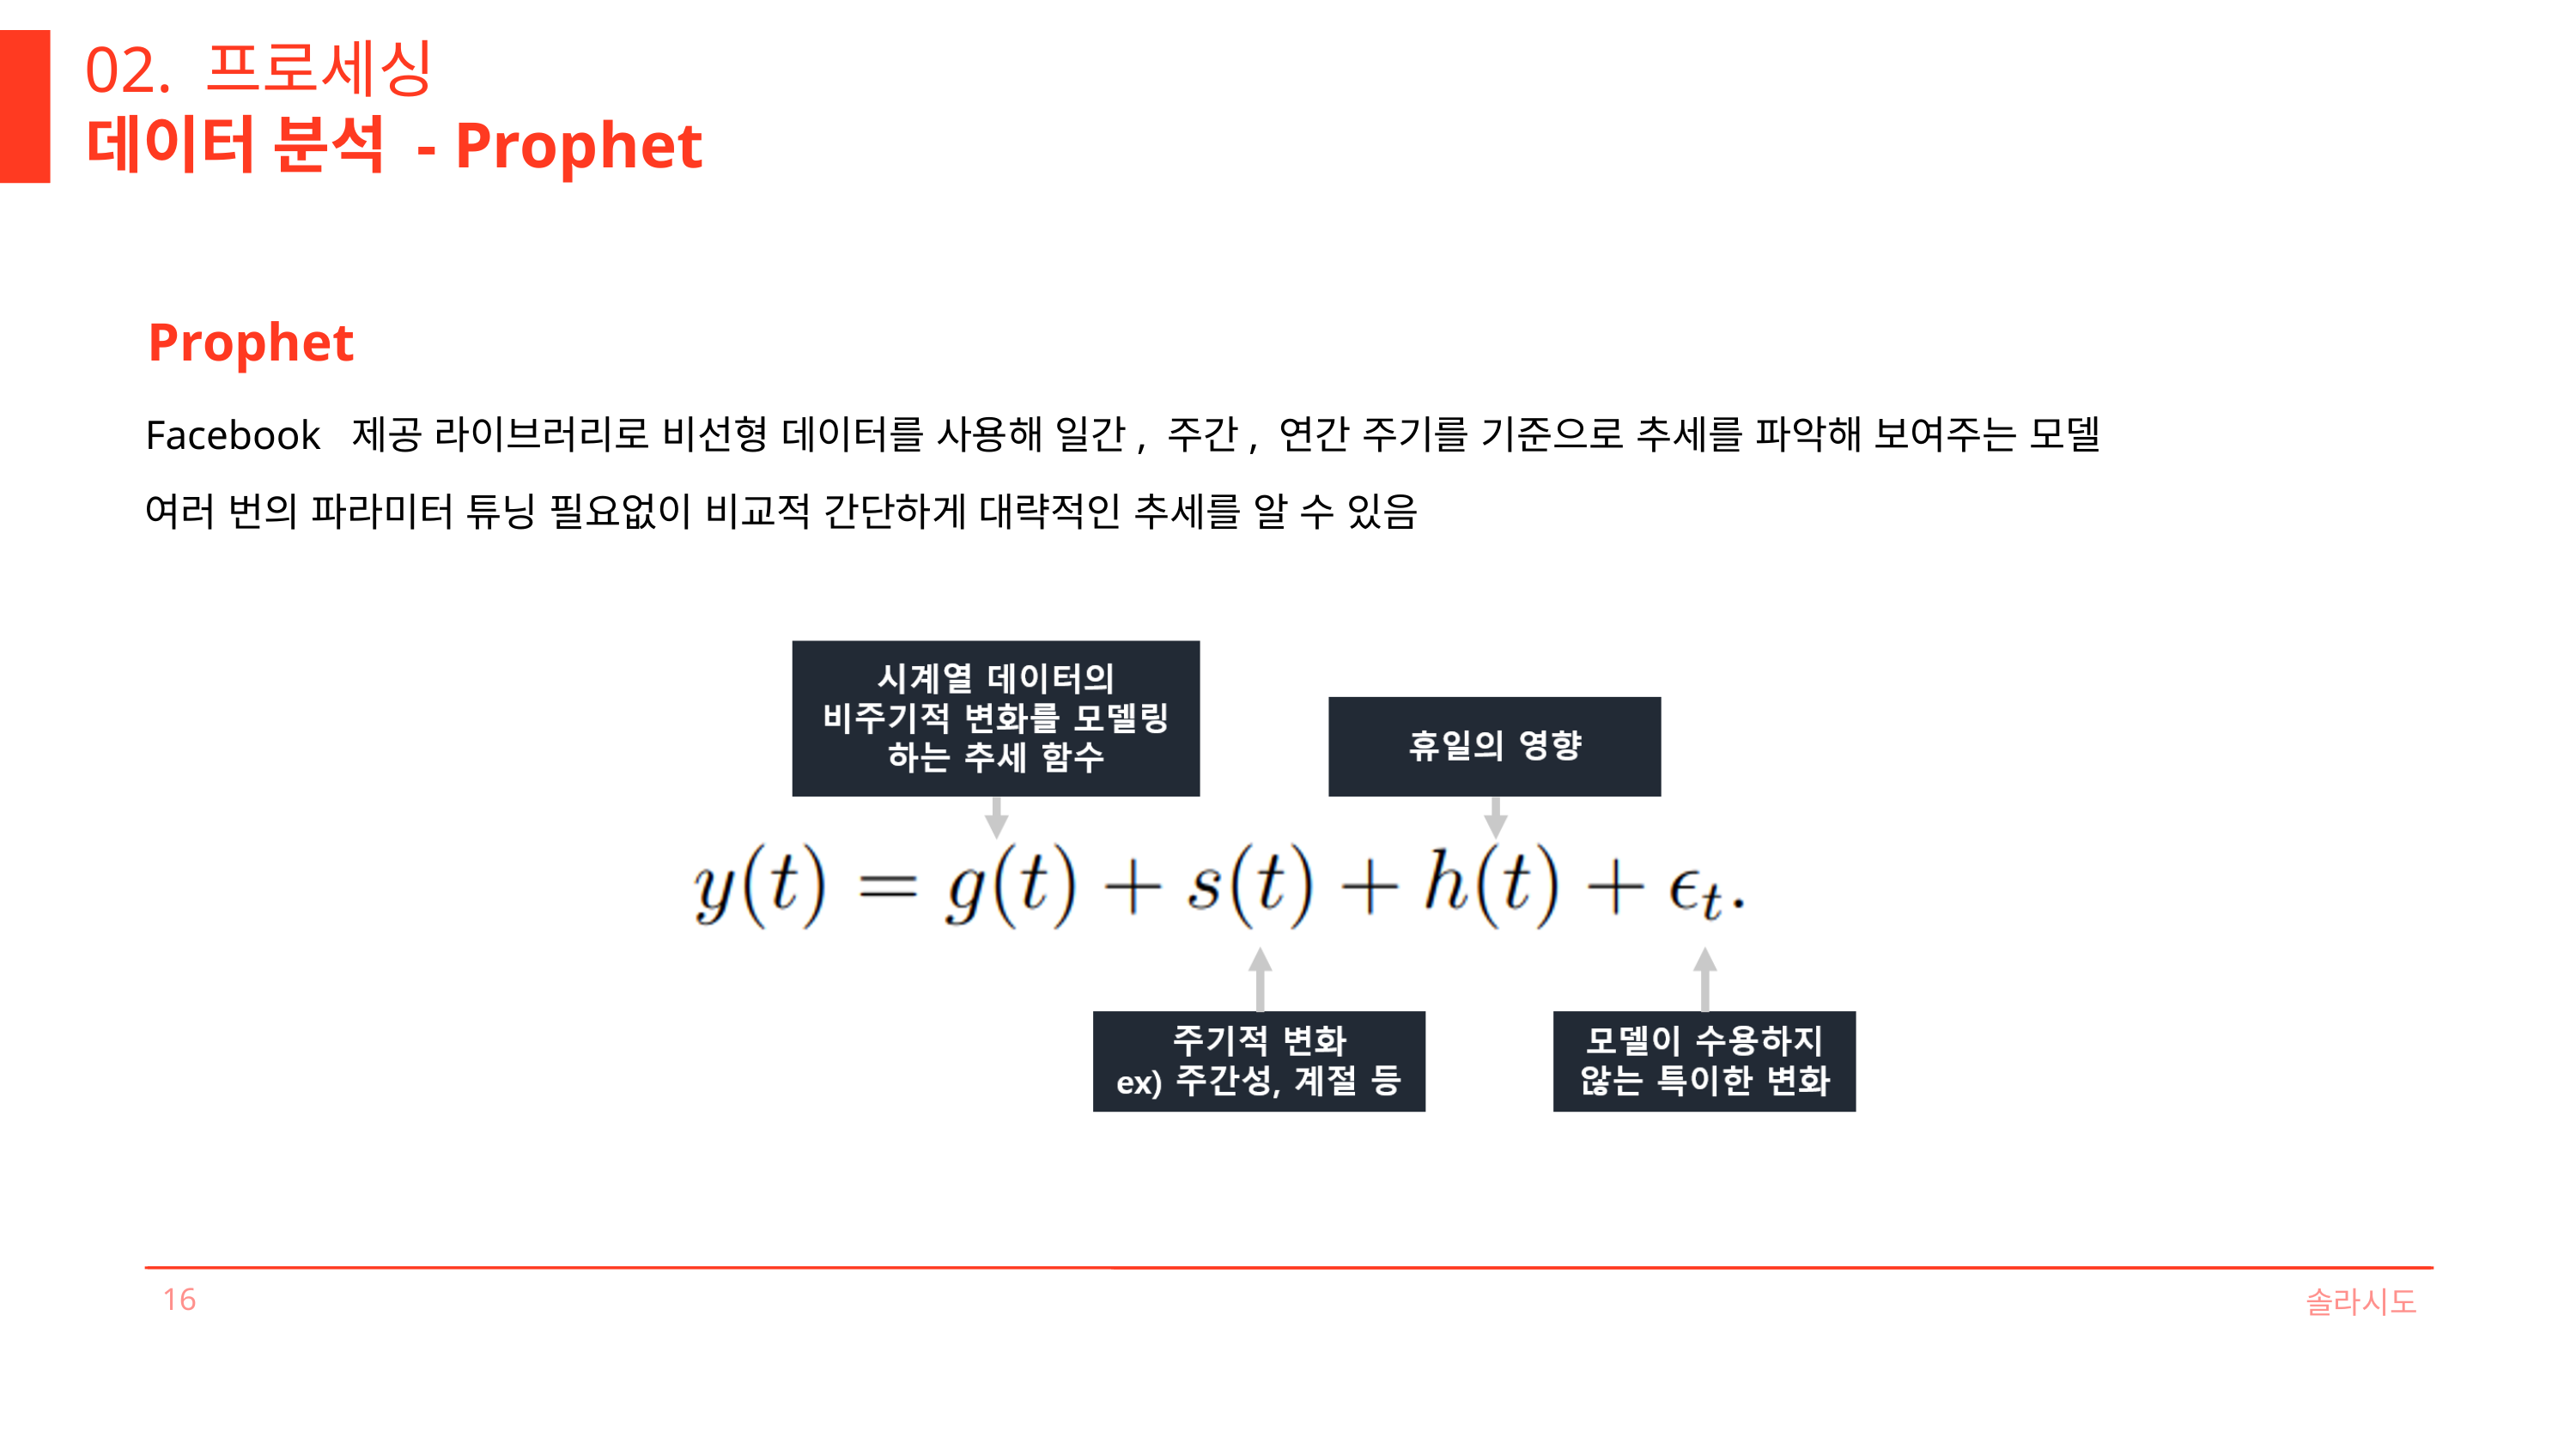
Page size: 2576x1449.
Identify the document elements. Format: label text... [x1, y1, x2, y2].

slide_number 16 [149, 1275, 450, 1326]
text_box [84, 32, 1682, 184]
text_box Facebook 제공 라이브러리로 비선형 데이터를 사용해 일간, 주간, 연간 주기를 기준으로 추세를 파악해 보여주는 모델 여러 번의 파라미터 튜닝 필요없이 비교적 간단하게 대략적인 추세를 알 수 있음 [144, 395, 2434, 536]
text_box Prophet [147, 299, 1626, 372]
footer 솔라시도 [2023, 1279, 2432, 1331]
picture [665, 616, 1879, 1142]
text_box [0, 30, 51, 184]
